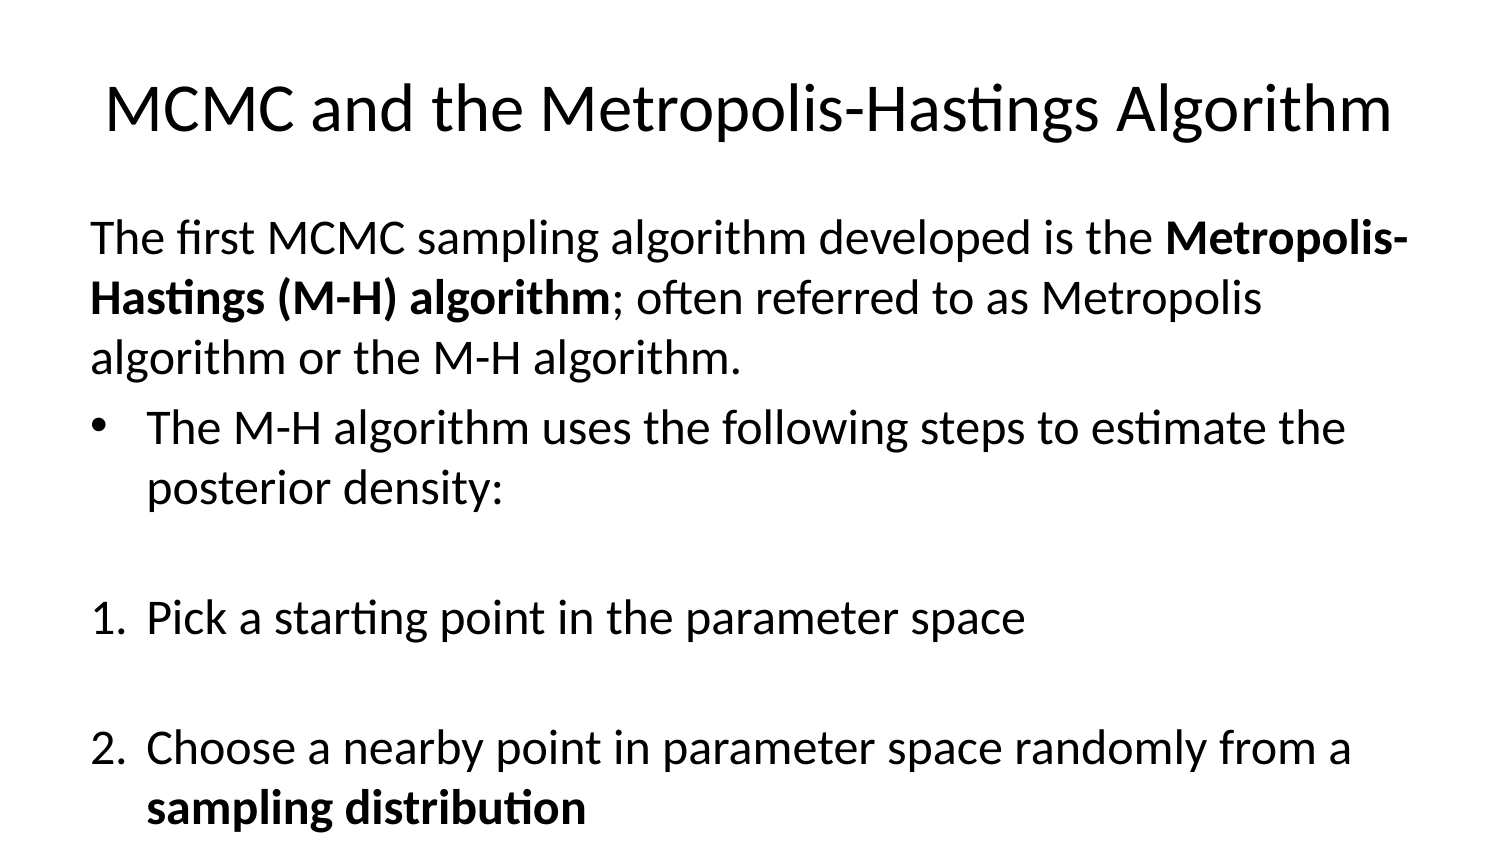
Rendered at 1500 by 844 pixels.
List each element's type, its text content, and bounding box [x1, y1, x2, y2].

title MCMC and the Metropolis-Hastings Algorithm [75, 33, 1425, 175]
